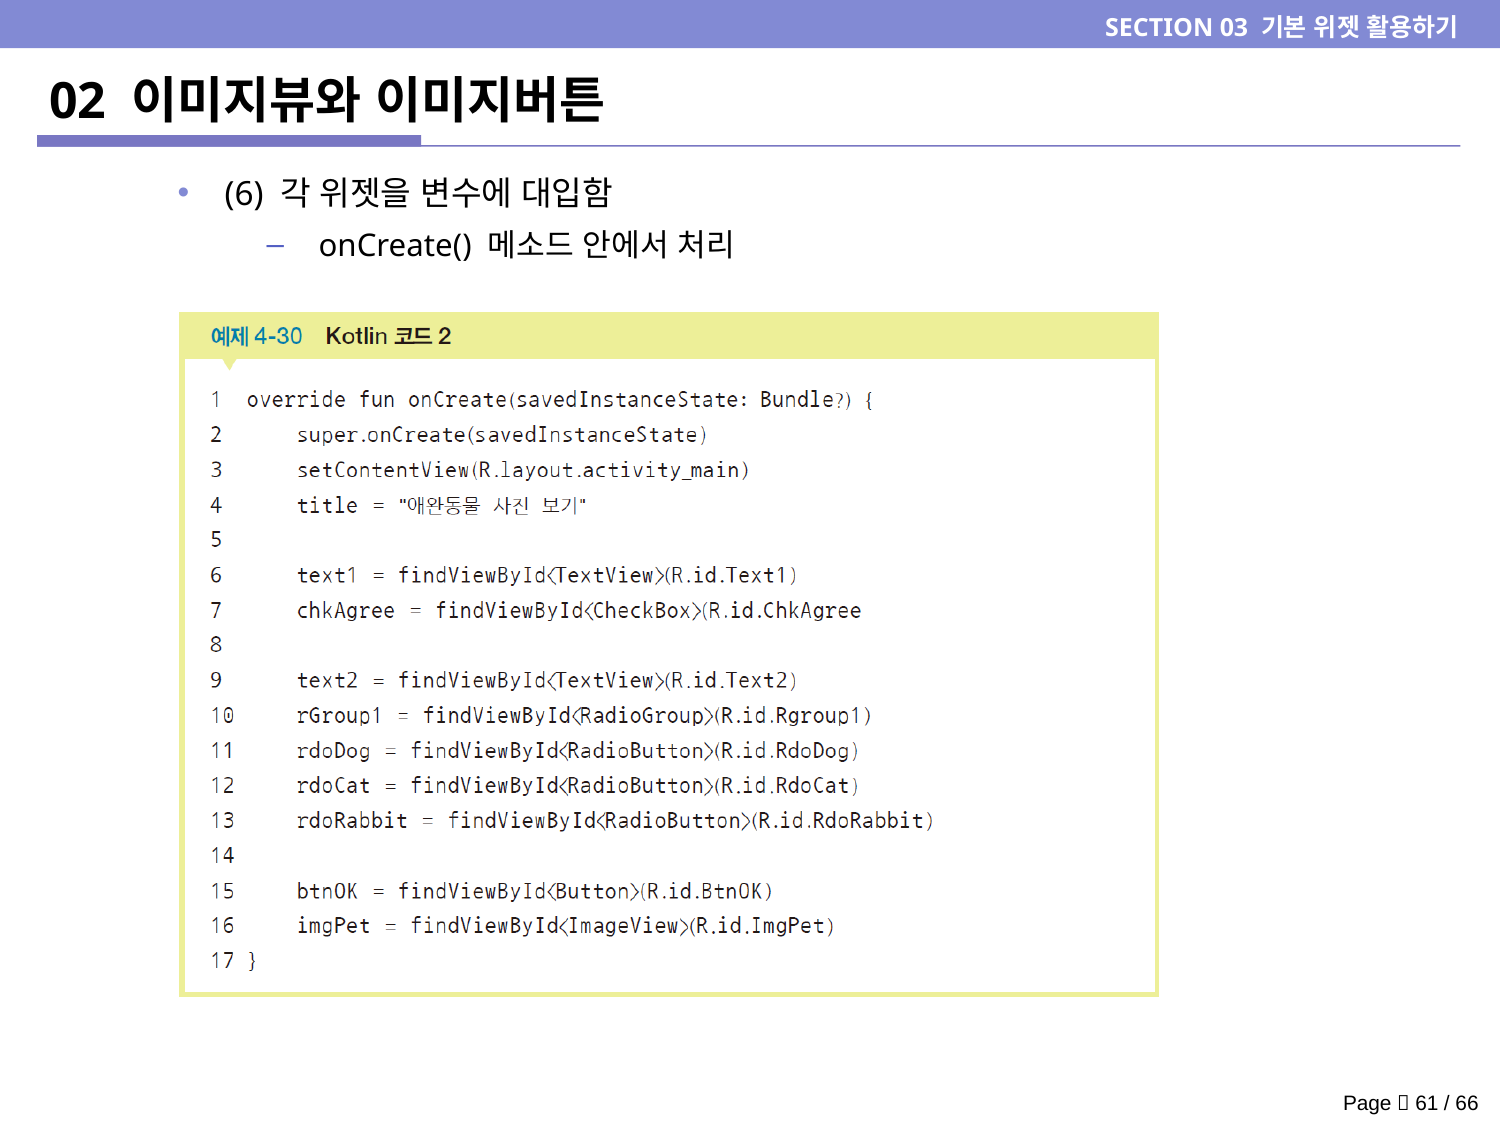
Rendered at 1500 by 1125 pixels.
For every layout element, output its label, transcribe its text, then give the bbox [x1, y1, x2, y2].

title 02 이미지뷰와 이미지버튼 [48, 67, 1448, 132]
text_box SECTION 03 기본 위젯 활용하기 [1090, 3, 1500, 49]
list (6) 각 위젯을 변수에 대입함 onCreate() 메소드 안에서 처리 [104, 171, 1382, 880]
picture [179, 311, 1159, 998]
